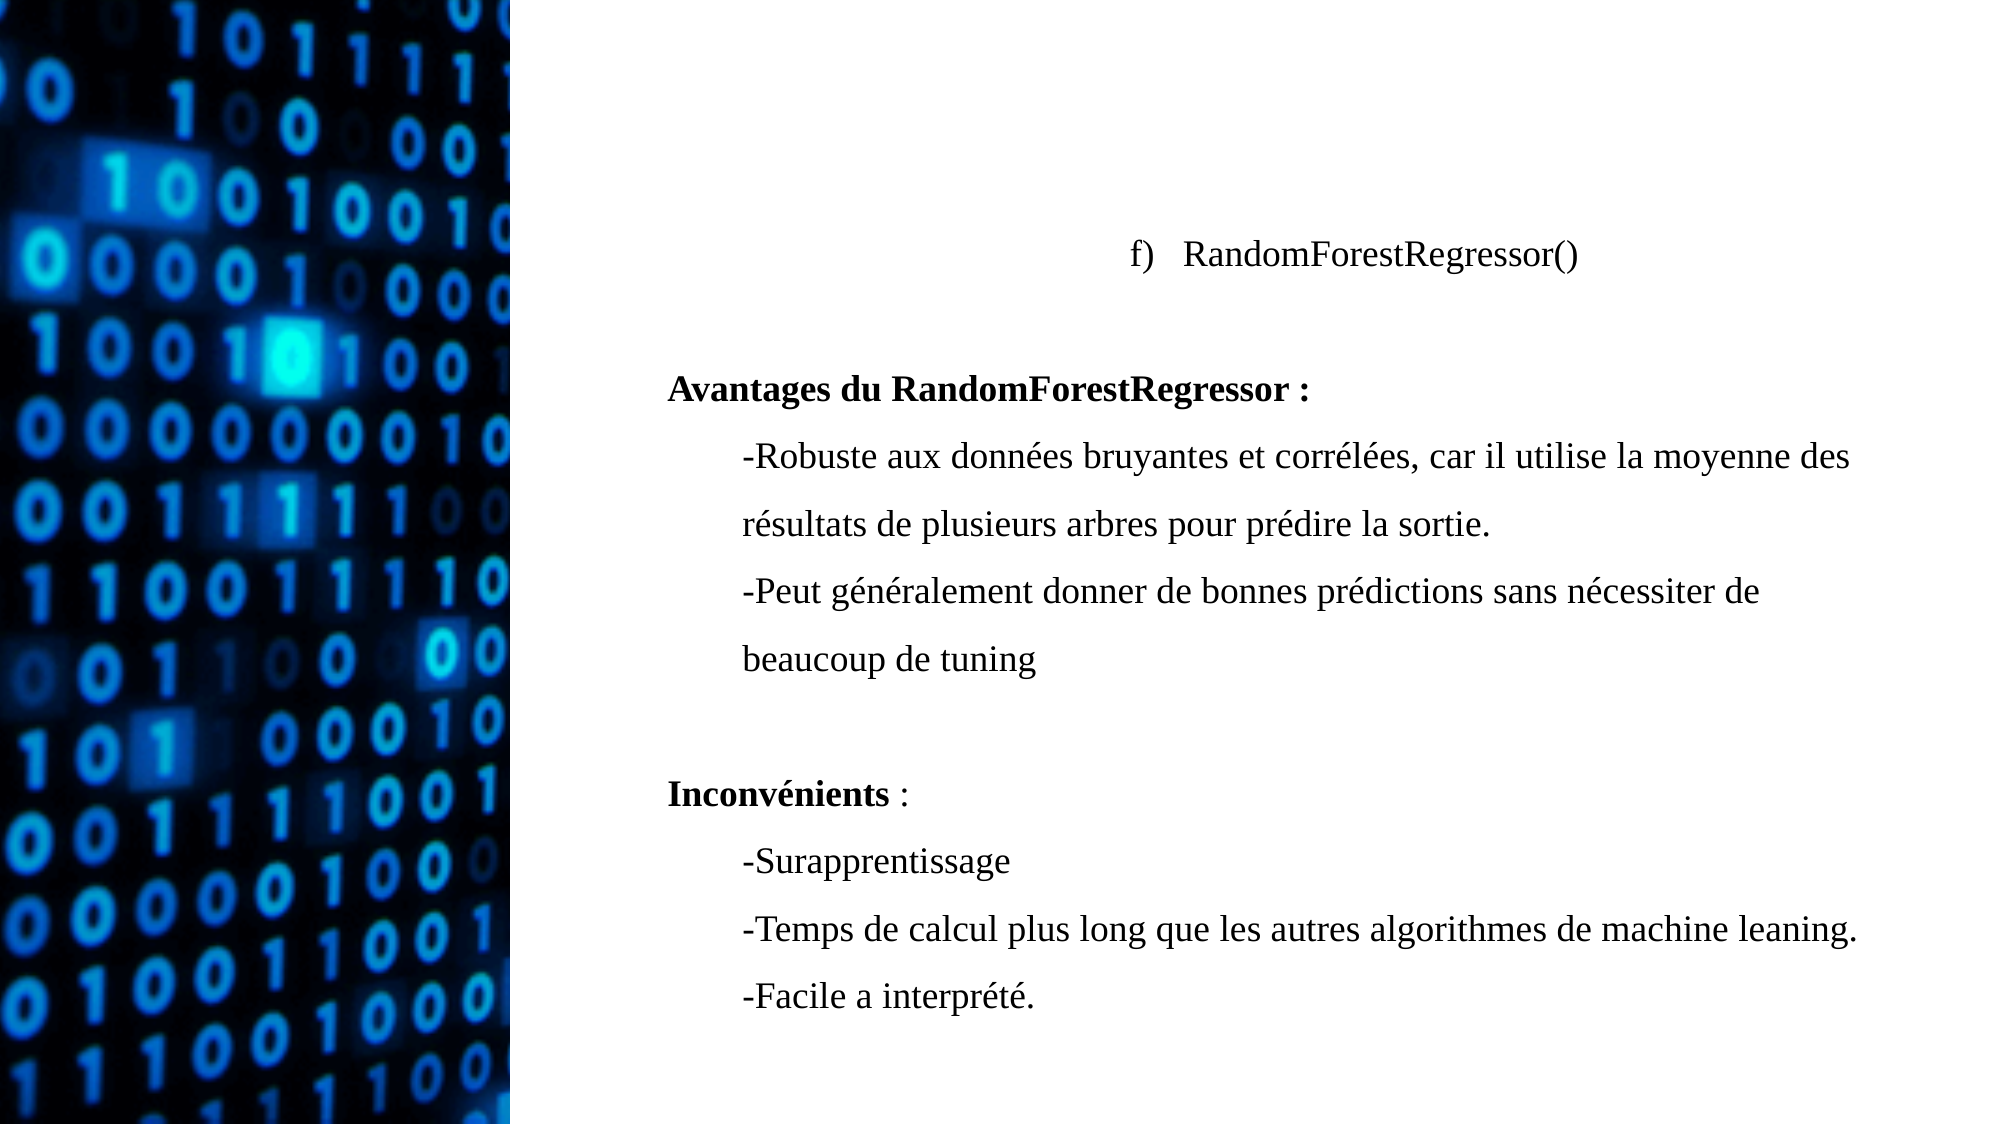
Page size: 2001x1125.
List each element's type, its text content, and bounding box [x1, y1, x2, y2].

picture [0, 0, 510, 1124]
text_box f) RandomForestRegressor() Avantages du RandomForestRegressor : -Robuste aux données bruyantes et corrélées, car il utilise la moyenne des résultats de plusieurs arbres pour prédire la sortie. -Peut généralement donner de bonnes prédictions sans nécessiter de beaucoup de tuning Inconvénients : -Surapprentissage -Temps de calcul plus long que les autres algorithmes de machine leaning. -Facile a interprété. [652, 176, 1907, 1024]
